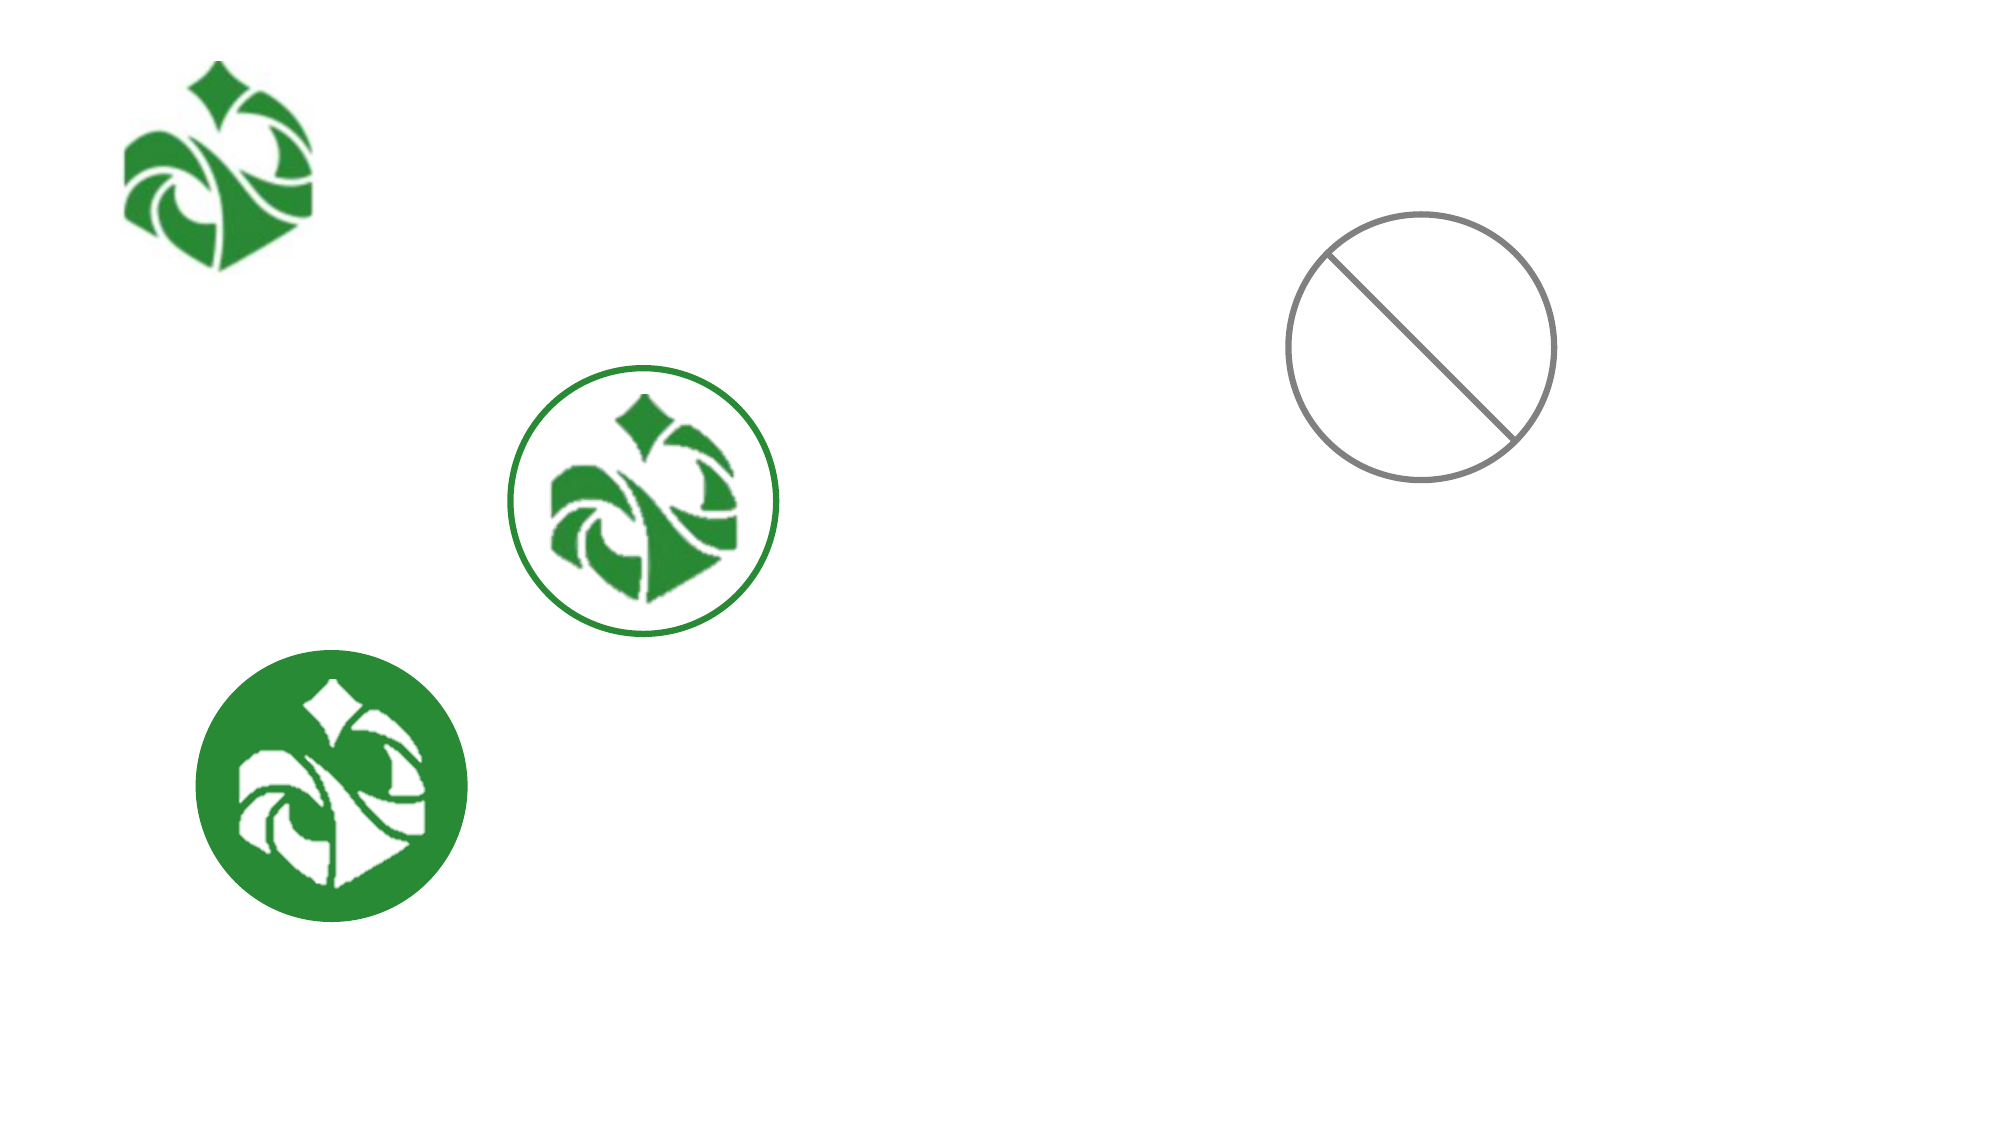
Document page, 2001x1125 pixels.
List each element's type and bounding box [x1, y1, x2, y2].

picture [119, 61, 314, 275]
text_box [198, 653, 465, 919]
text_box [510, 368, 777, 634]
text_box [1288, 214, 1555, 481]
